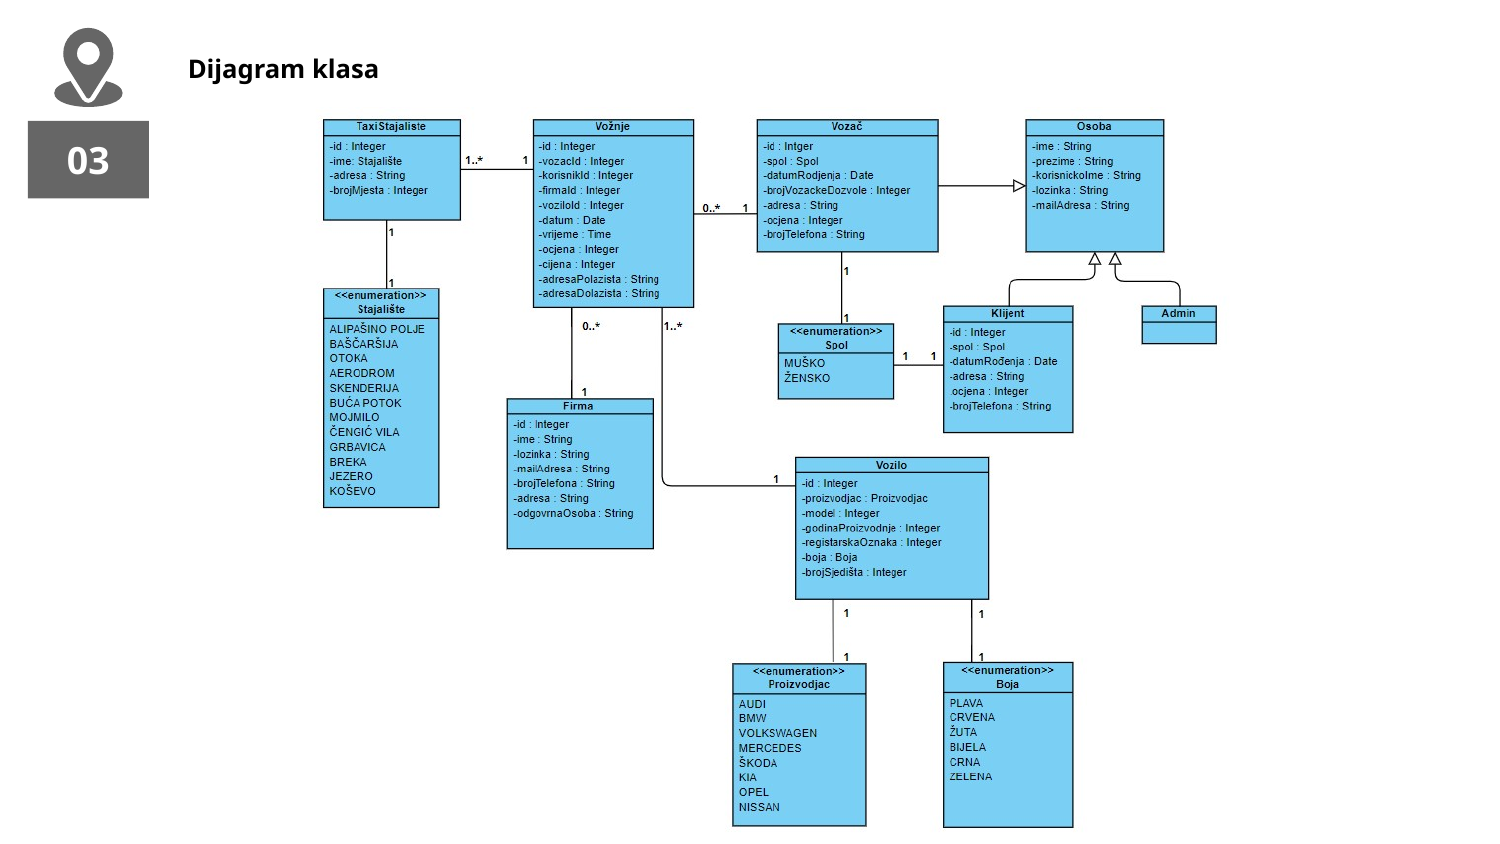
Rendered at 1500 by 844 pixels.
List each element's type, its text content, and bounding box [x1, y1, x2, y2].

title Dijagram klasa [172, 37, 1125, 99]
picture [299, 106, 1249, 834]
text_box 03 [27, 120, 149, 199]
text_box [53, 27, 123, 108]
